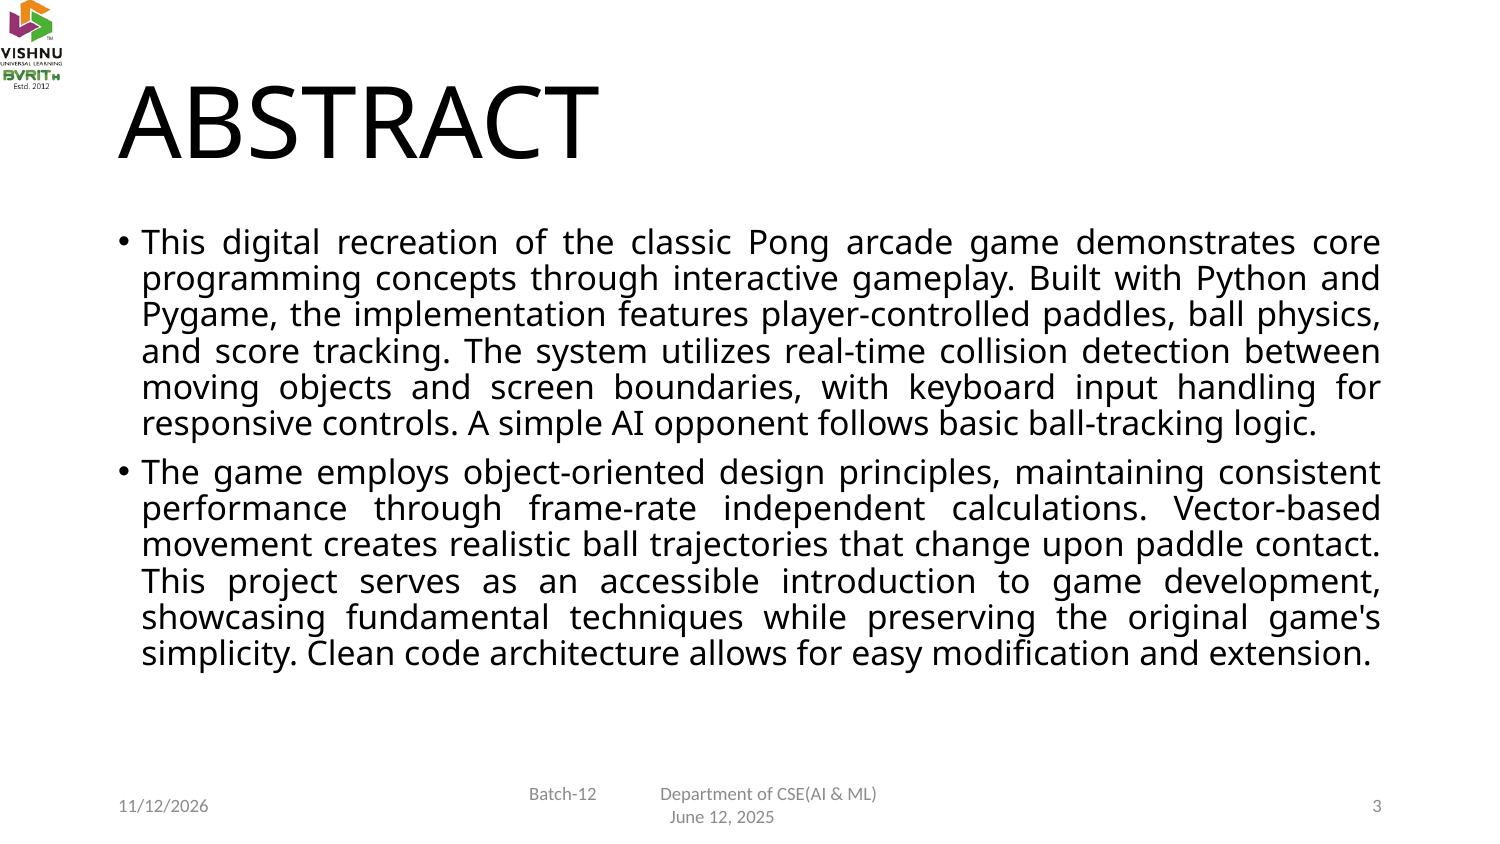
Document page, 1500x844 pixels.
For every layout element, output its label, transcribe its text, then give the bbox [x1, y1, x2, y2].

title ABSTRACT [103, 44, 1397, 208]
slide_number 3 [1059, 782, 1397, 827]
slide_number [103, 782, 441, 827]
picture [0, 0, 62, 89]
footer Batch-12 Department of CSE(AI & ML) June 12, 2025 [496, 782, 1004, 827]
list This digital recreation of the classic Pong arcade game demonstrates core programming concepts through interactive gameplay. Built with Python and Pygame, the implementation features player-controlled paddles, ball physics, and score tracking. The system utilizes real-time collision detection between moving objects and screen boundaries, with keyboard input handling for responsive controls. A simple AI opponent follows basic ball-tracking logic. The game employs object-oriented design principles, maintaining consistent performance through frame-rate independent calculations. Vector-based movement creates realistic ball trajectories that change upon paddle contact. This project serves as an accessible introduction to game development, showcasing fundamental techniques while preserving the original game's simplicity. Clean code architecture allows for easy modification and extension. [103, 217, 1397, 753]
